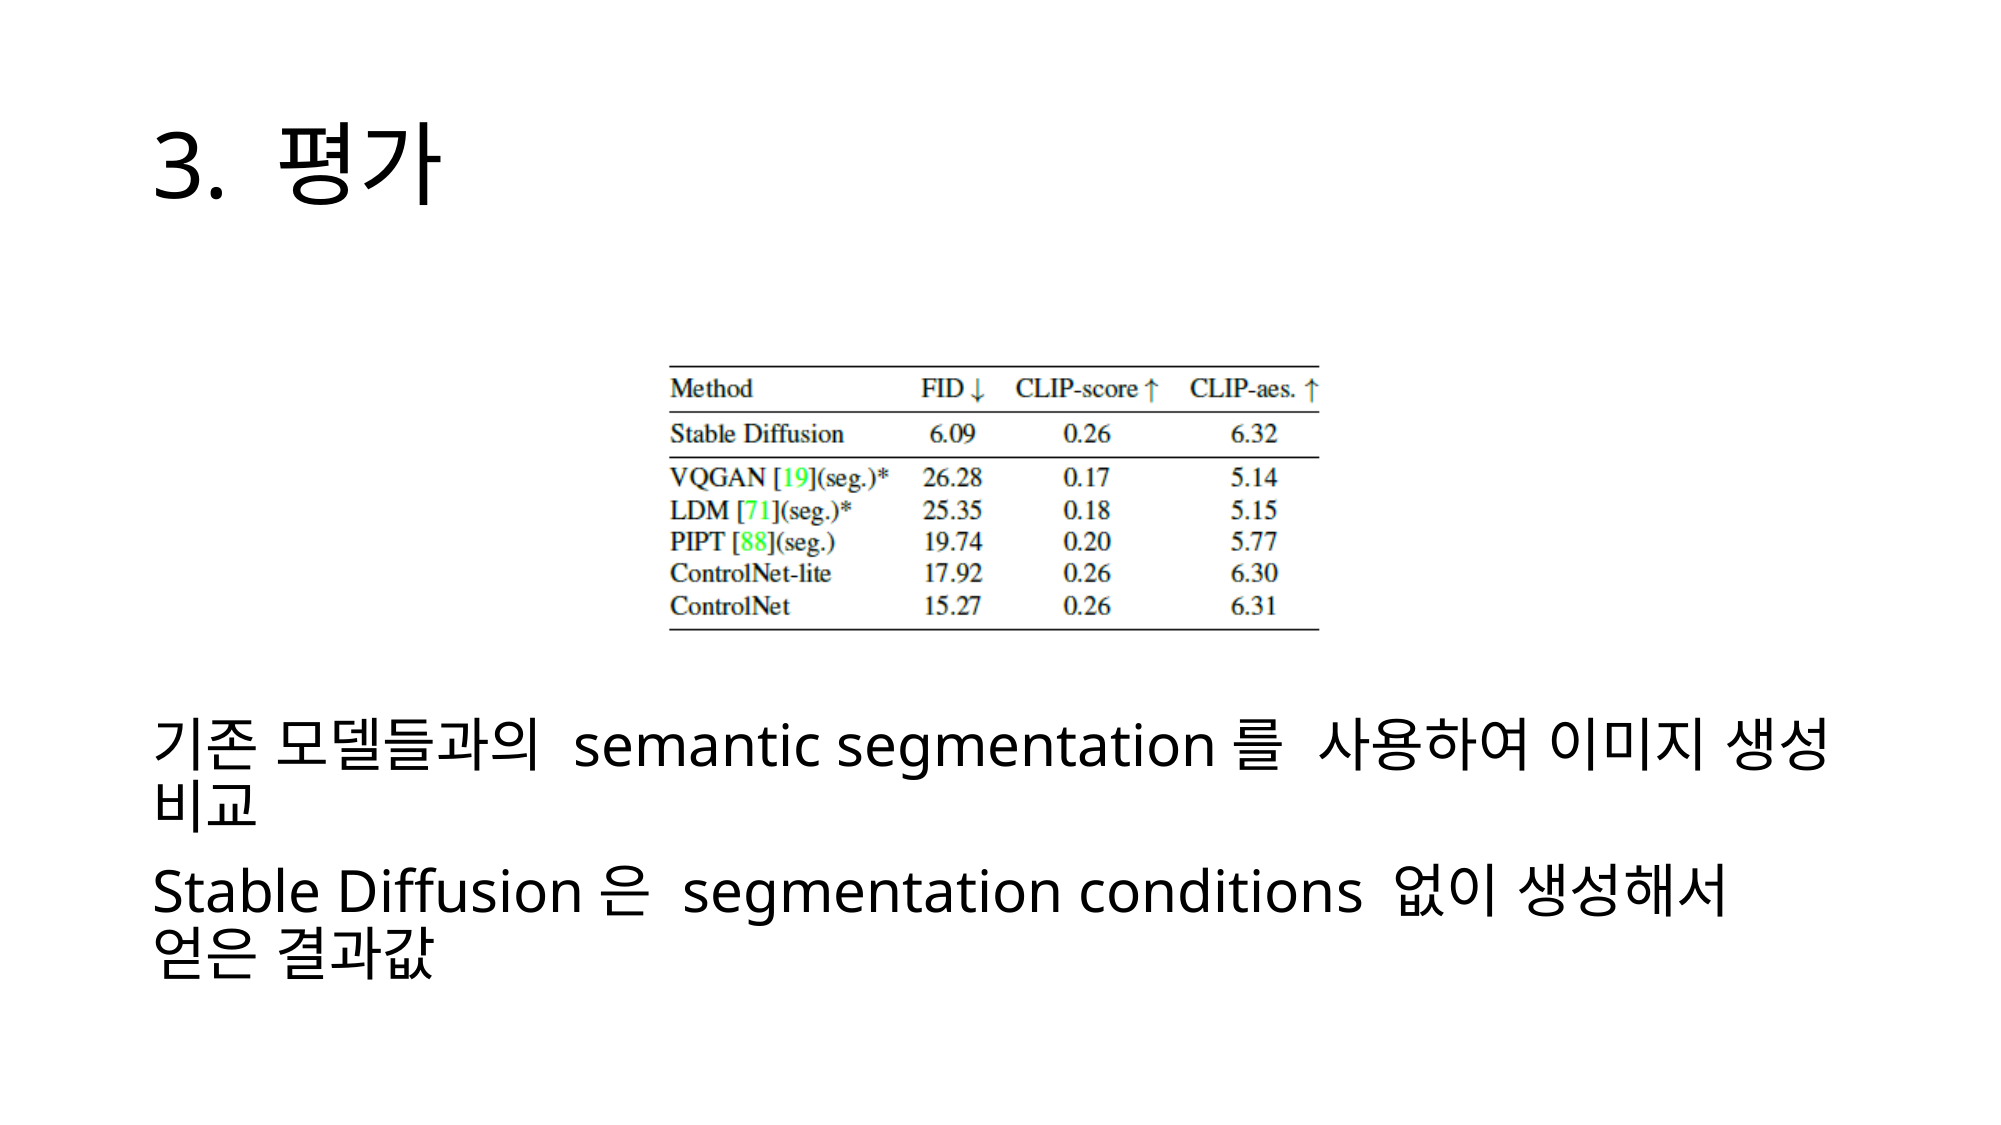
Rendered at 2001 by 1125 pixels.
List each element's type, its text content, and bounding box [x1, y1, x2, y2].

list 기존 모델들과의 semantic segmentation를 사용하여 이미지 생성 비교 Stable Diffusion은 segmentation conditions 없이 생성해서 얻은 결과값 [137, 708, 1863, 1125]
title 3. 평가 [137, 59, 1863, 278]
picture [657, 352, 1343, 637]
